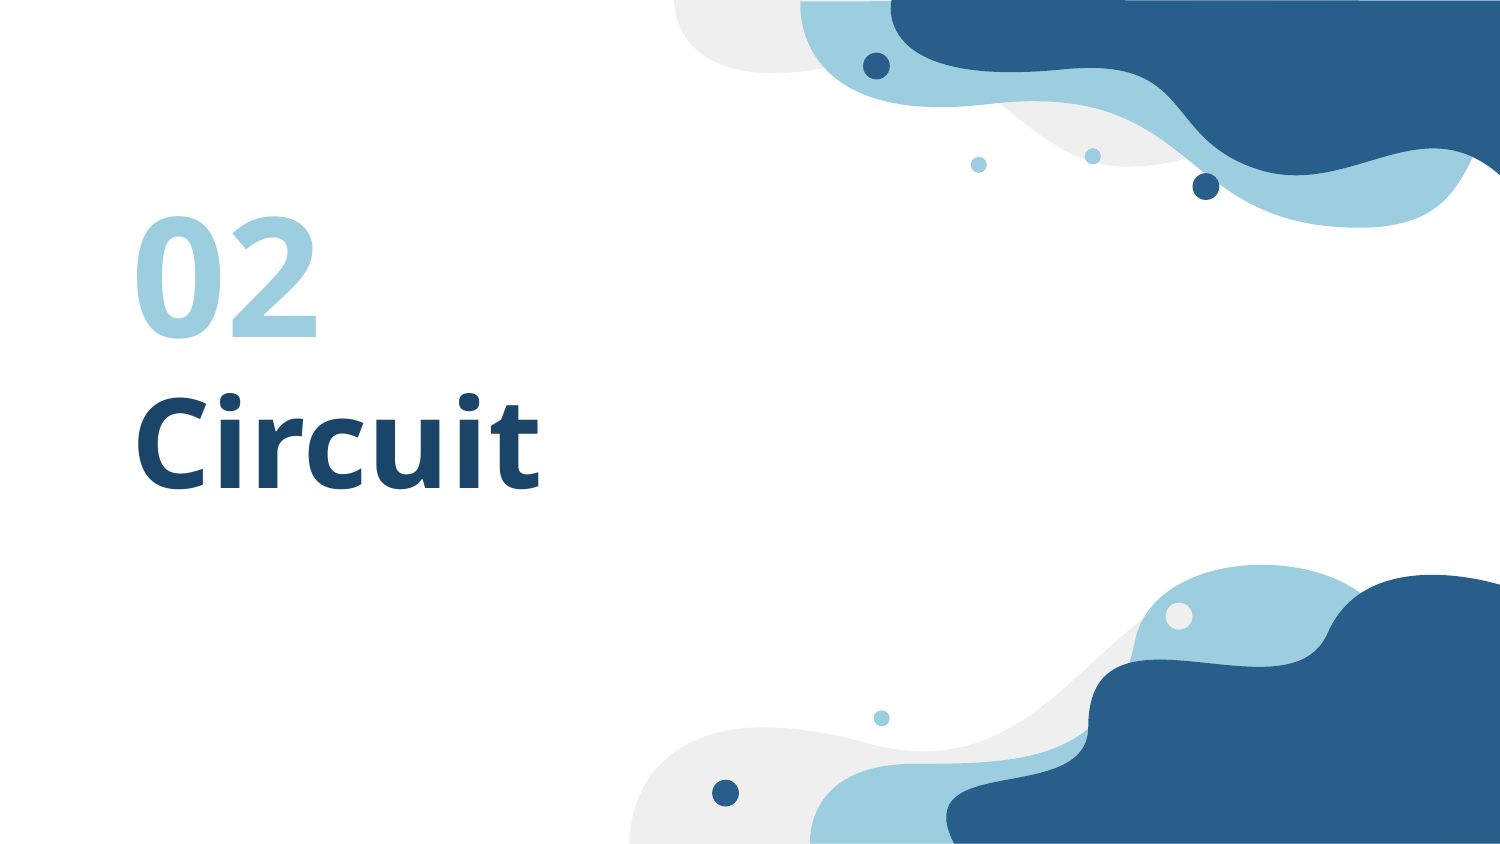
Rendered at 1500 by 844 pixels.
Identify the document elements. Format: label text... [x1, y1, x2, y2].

title Circuit [116, 370, 989, 506]
title 02 [116, 191, 598, 352]
